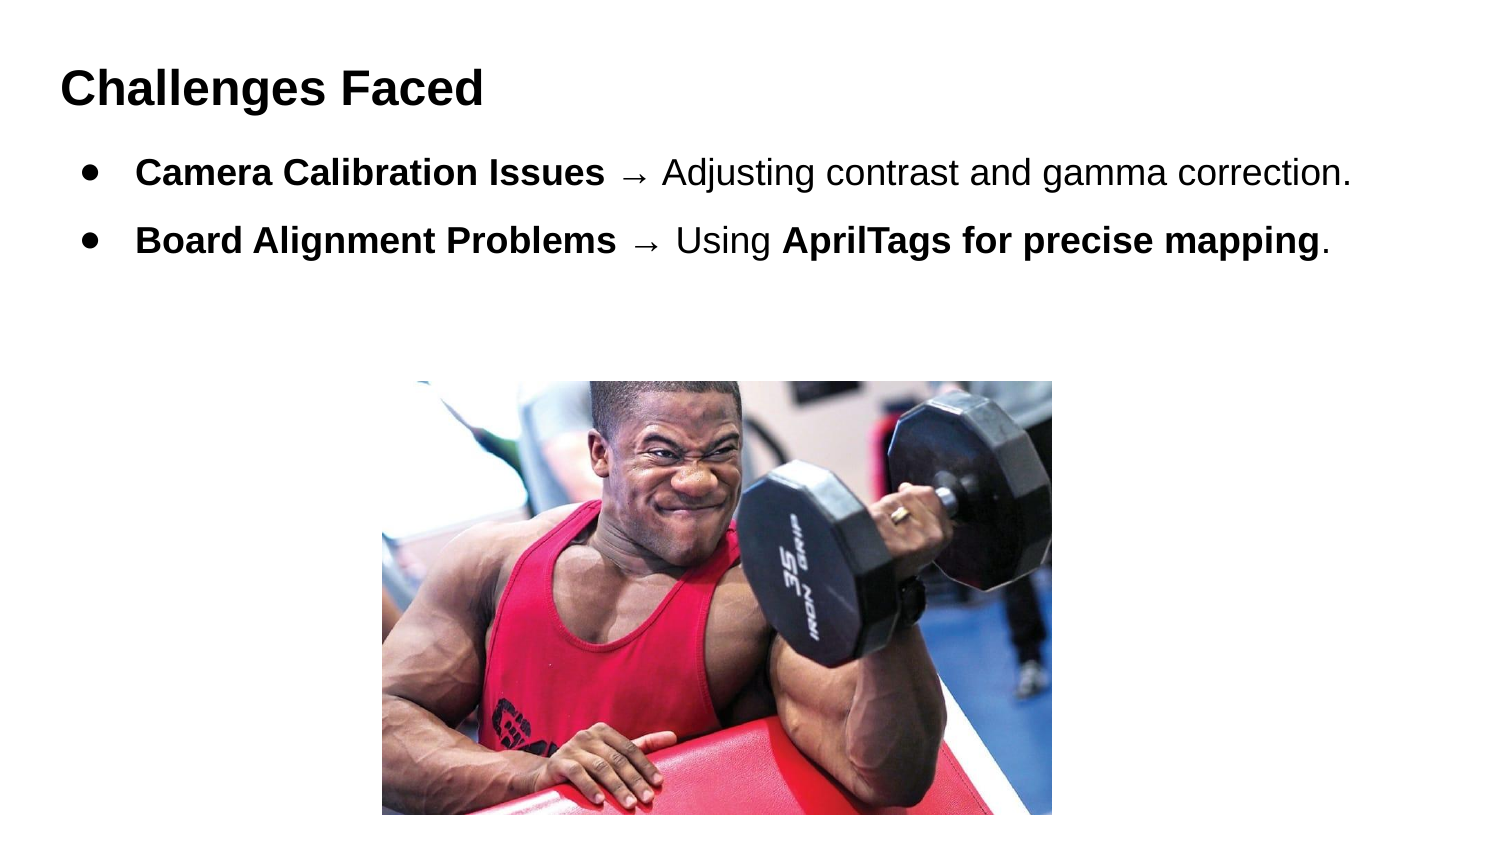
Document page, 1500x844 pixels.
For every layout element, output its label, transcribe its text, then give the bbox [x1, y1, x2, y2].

subtitle Challenges Faced [45, 40, 572, 110]
picture [381, 381, 1053, 815]
text_box Camera Calibration Issues → Adjusting contrast and gamma correction. Board Alignment Problems → Using AprilTags for precise mapping. [45, 110, 1369, 276]
